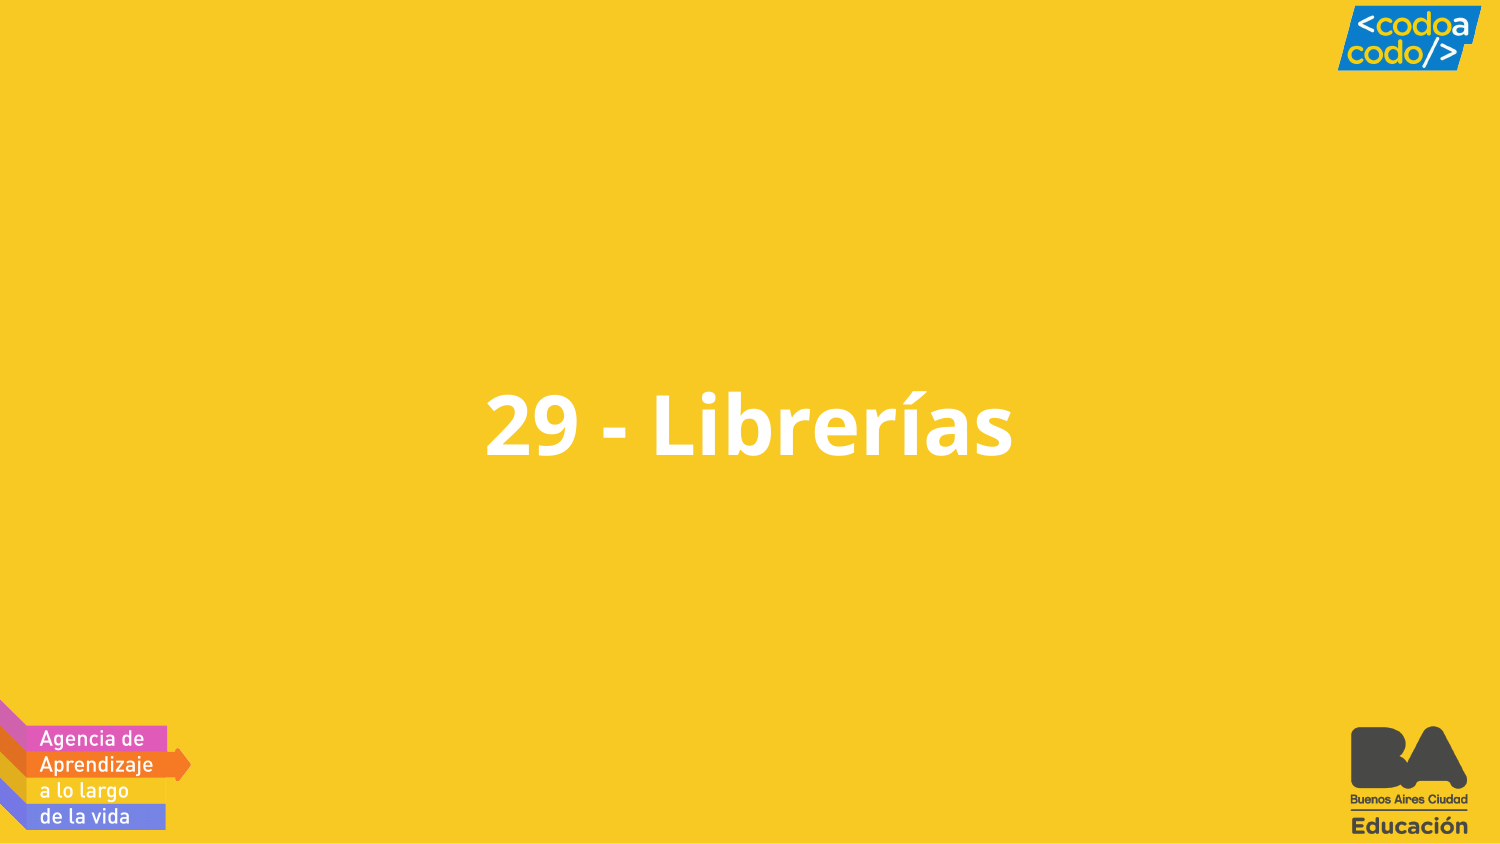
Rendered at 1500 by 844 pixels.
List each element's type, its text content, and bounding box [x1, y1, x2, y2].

picture [1297, 668, 1500, 844]
picture [1337, 5, 1482, 71]
picture [0, 699, 191, 830]
title 29 - Librerías [90, 293, 1410, 551]
